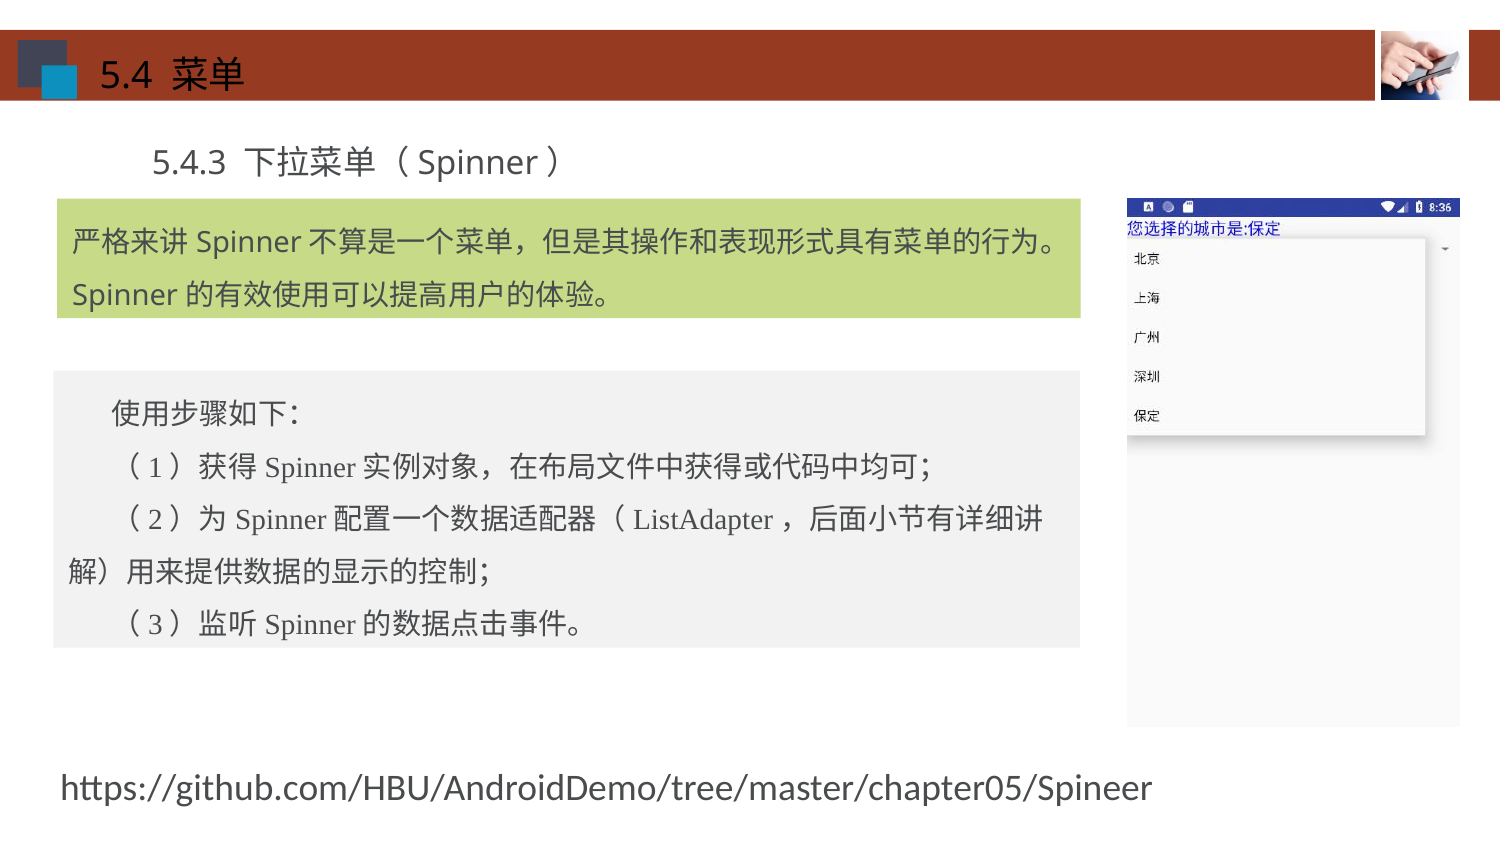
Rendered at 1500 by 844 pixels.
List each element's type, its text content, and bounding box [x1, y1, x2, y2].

text_box https://github.com/HBU/AndroidDemo/tree/master/chapter05/Spineer [45, 755, 1352, 816]
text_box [135, 134, 1366, 280]
picture [1127, 198, 1460, 727]
text_box 使用步骤如下： （1）获得Spinner实例对象，在布局文件中获得或代码中均可； （2）为Spinner配置一个数据适配器（ListAdapter，后面小节有详细讲解）用来提供数据的显示的控制； （3）监听Spinner的数据点击事件。 [53, 370, 1080, 648]
picture [1381, 31, 1463, 100]
text_box 5.4 菜单 [84, 43, 262, 149]
text_box 严格来讲Spinner不算是一个菜单，但是其操作和表现形式具有菜单的行为。 Spinner的有效使用可以提高用户的体验。 [57, 198, 1081, 319]
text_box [17, 40, 77, 100]
